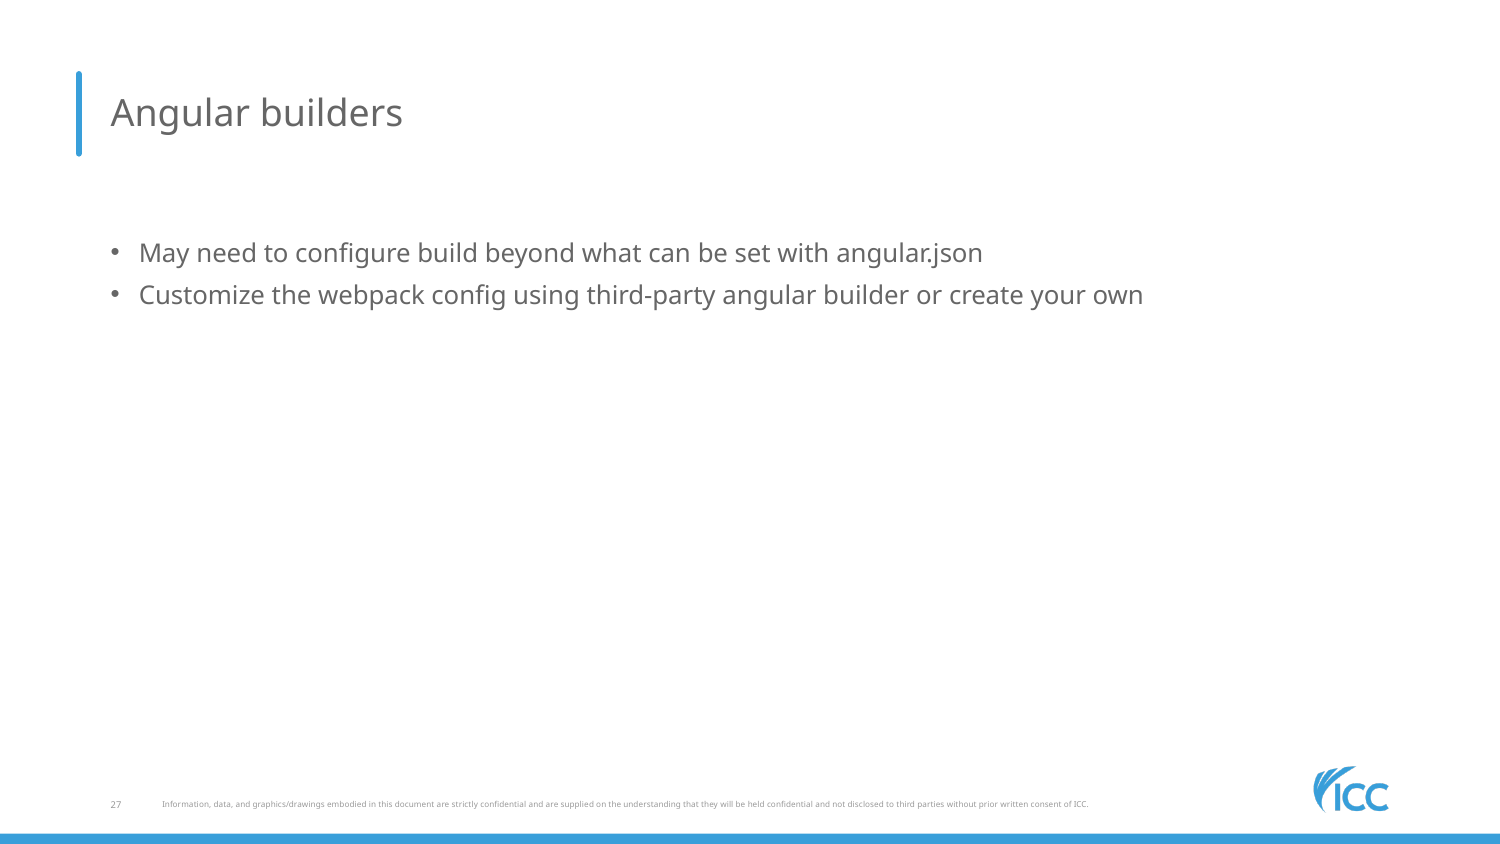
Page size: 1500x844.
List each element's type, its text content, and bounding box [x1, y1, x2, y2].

slide_number 27 [95, 783, 156, 829]
list May need to configure build beyond what can be set with angular.json Customize the webpack config using third-party angular builder or create your own [95, 224, 1390, 760]
picture [1312, 765, 1390, 814]
title Angular builders [95, 53, 1390, 176]
